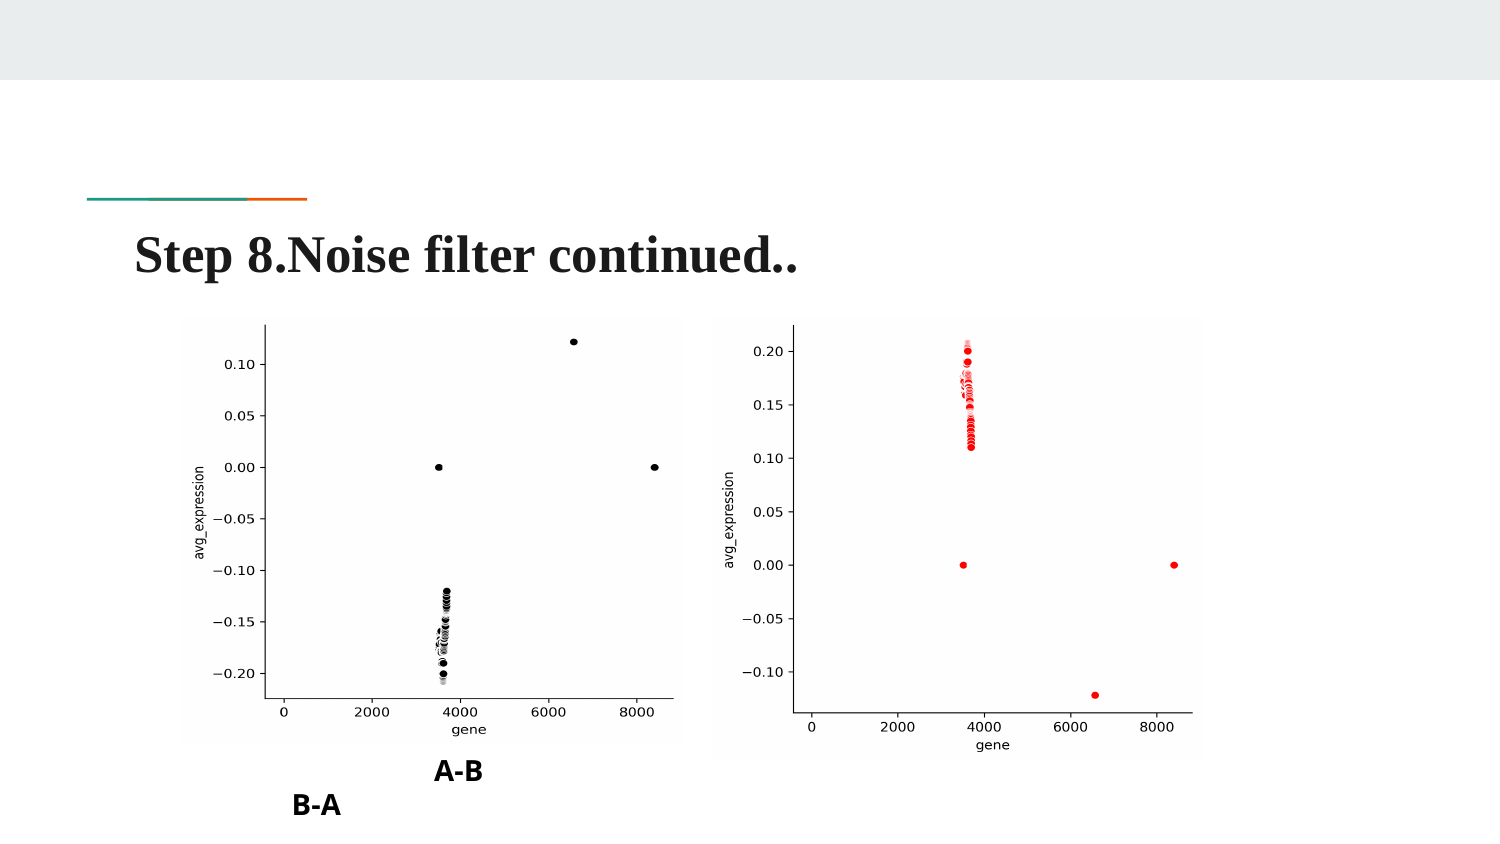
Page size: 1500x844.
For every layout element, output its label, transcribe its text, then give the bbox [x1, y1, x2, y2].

picture [181, 316, 683, 746]
title Step 8.Noise filter continued.. [119, 204, 1381, 292]
picture [710, 316, 1202, 761]
text_box A-B B-A [246, 736, 1158, 837]
